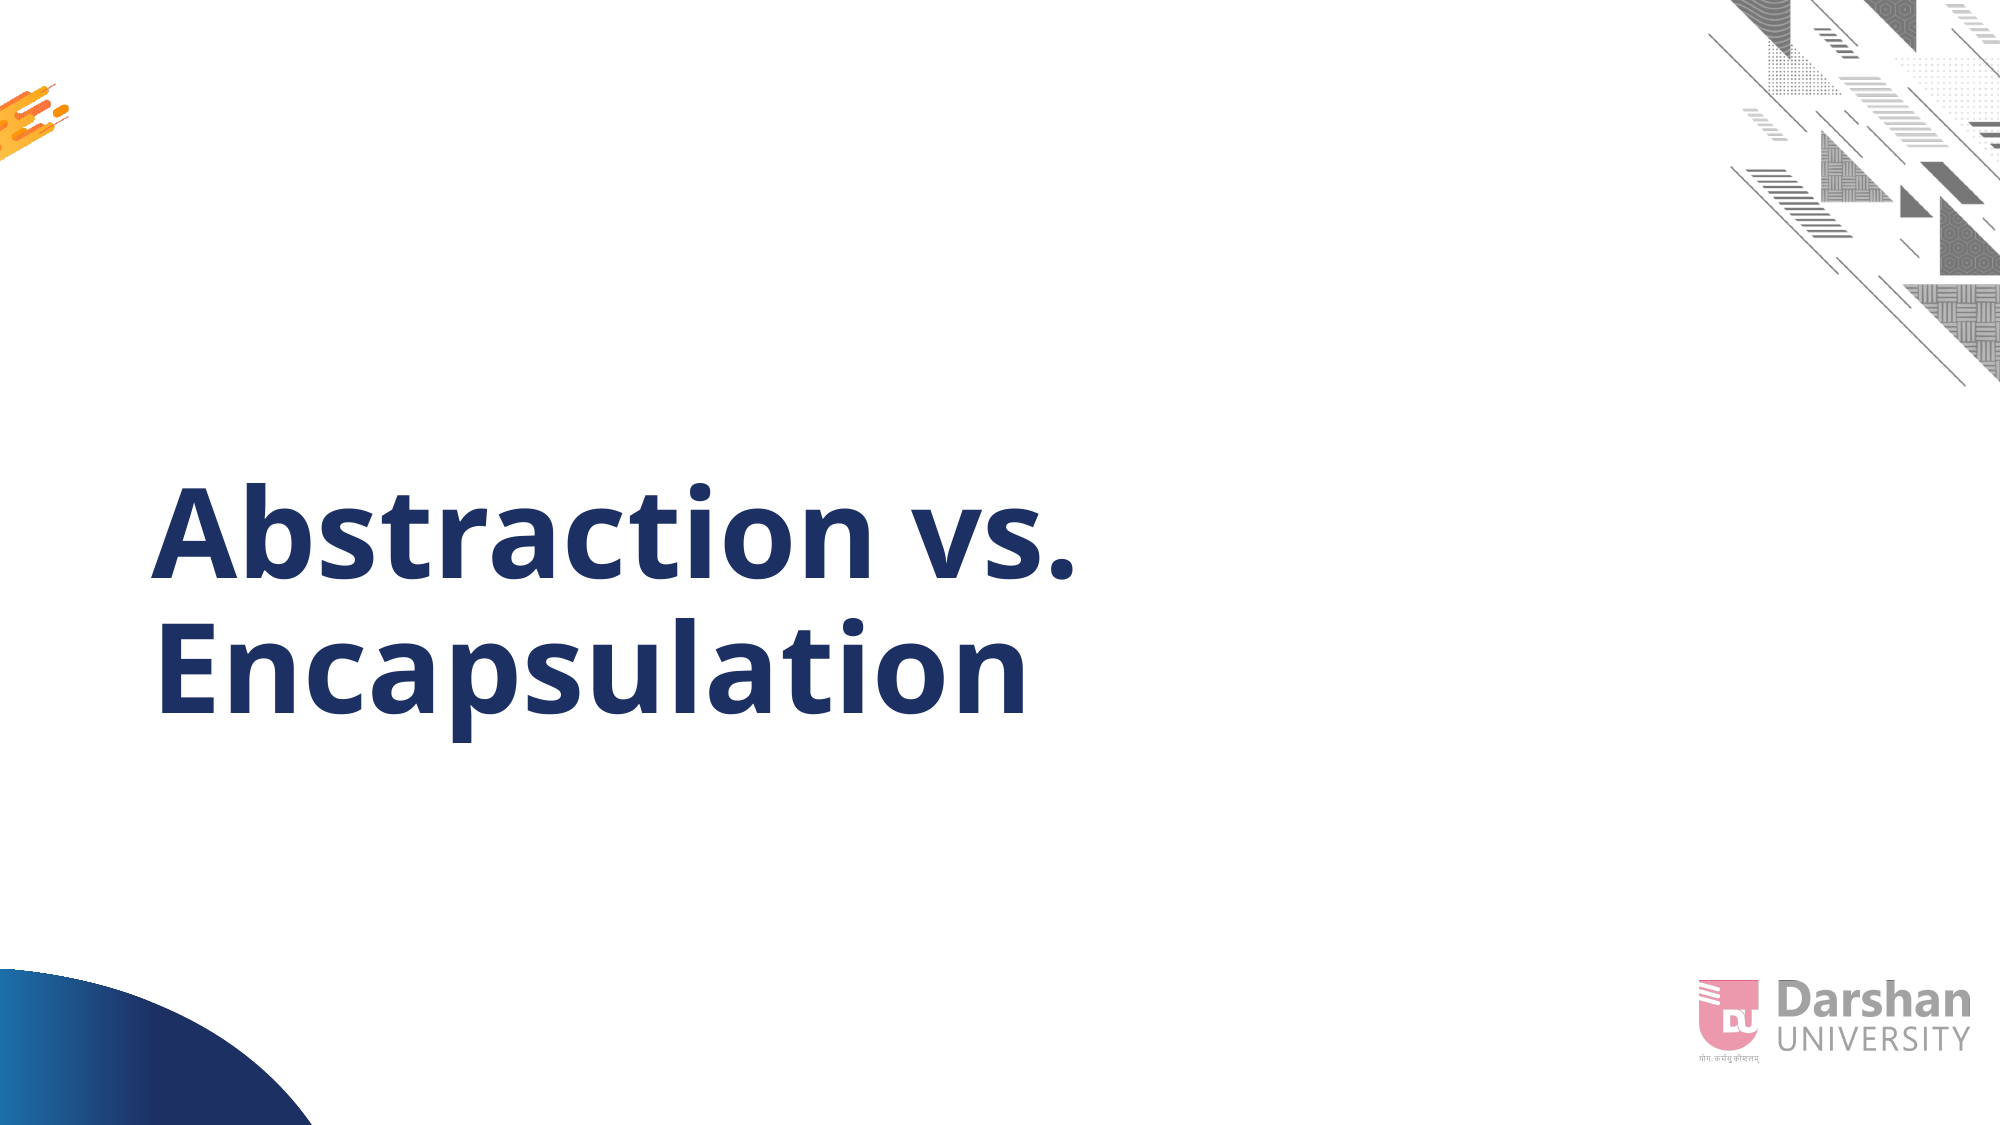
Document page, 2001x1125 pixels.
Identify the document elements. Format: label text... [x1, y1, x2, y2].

text_box A [1699, 980, 1970, 1063]
title Abstraction vs. Encapsulation [136, 280, 1862, 749]
picture [0, 65, 90, 193]
